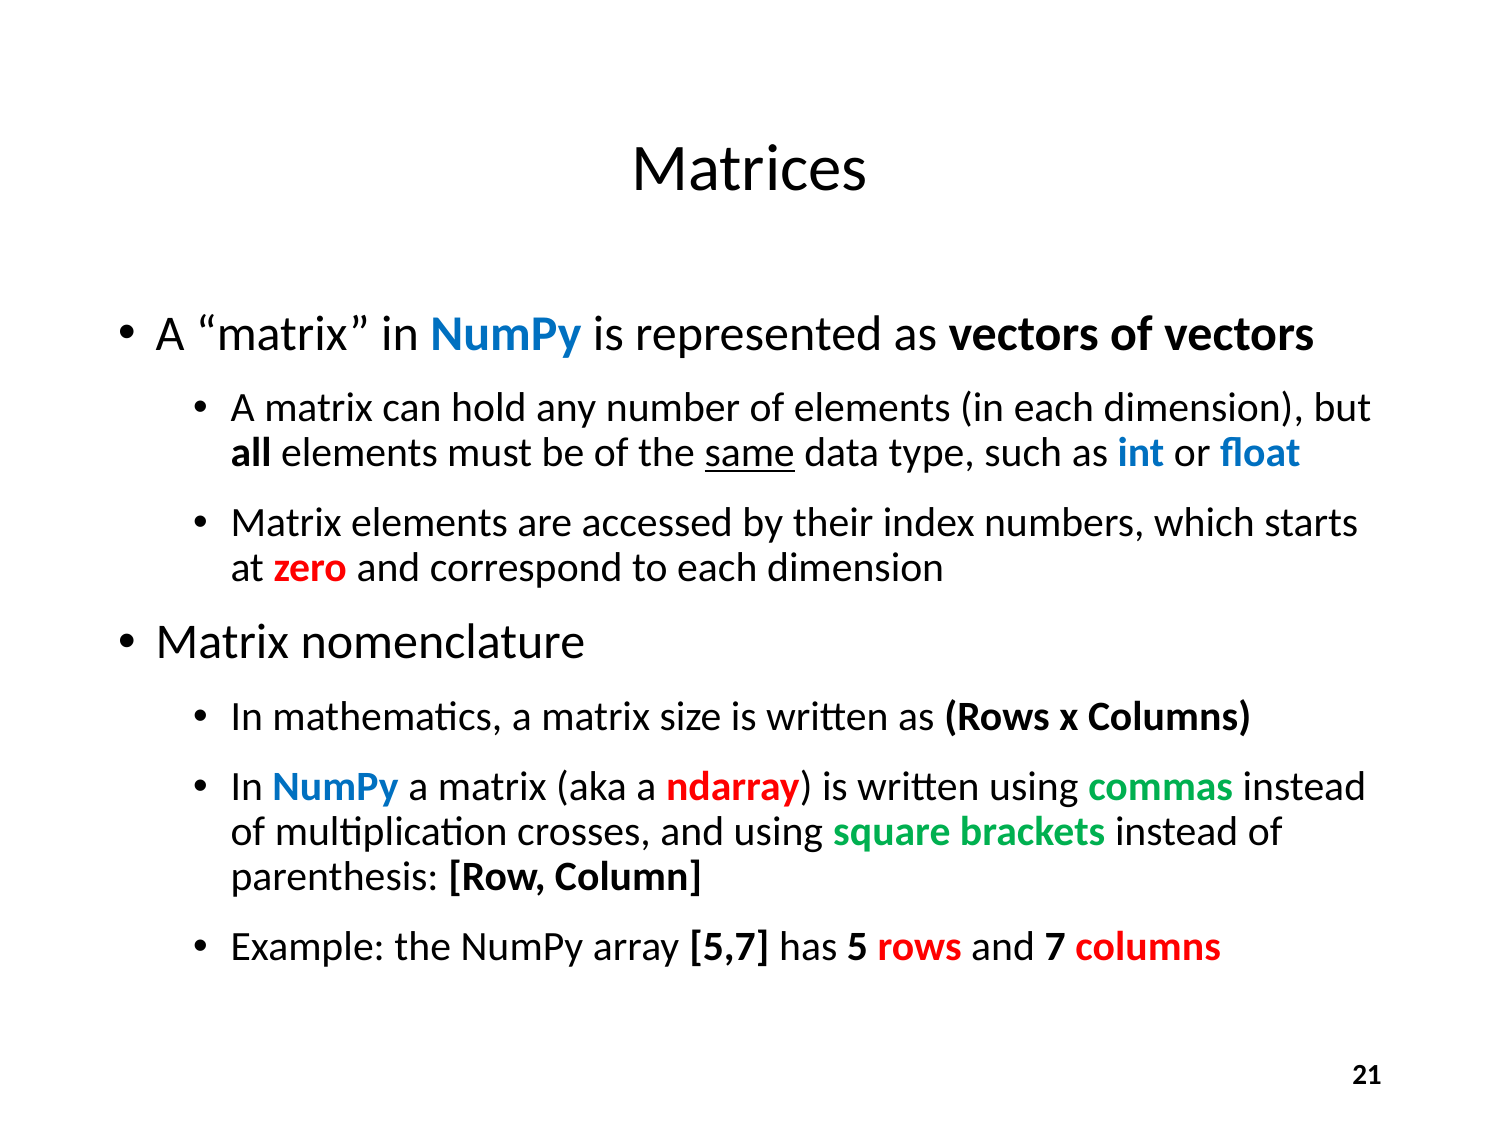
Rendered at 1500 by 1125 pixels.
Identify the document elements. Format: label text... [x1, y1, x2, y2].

list A “matrix” in NumPy is represented as vectors of vectors A matrix can hold any number of elements (in each dimension), but all elements must be of the same data type, such as int or float Matrix elements are accessed by their index numbers, which starts at zero and correspond to each dimension Matrix nomenclature In mathematics, a matrix size is written as (Rows x Columns) In NumPy a matrix (aka a ndarray) is written using commas instead of multiplication crosses, and using square brackets instead of parenthesis: [Row, Column] Example: the NumPy array [5,7] has 5 rows and 7 columns [103, 299, 1397, 1014]
title Matrices [103, 59, 1397, 278]
slide_number 21 [1059, 1042, 1397, 1103]
